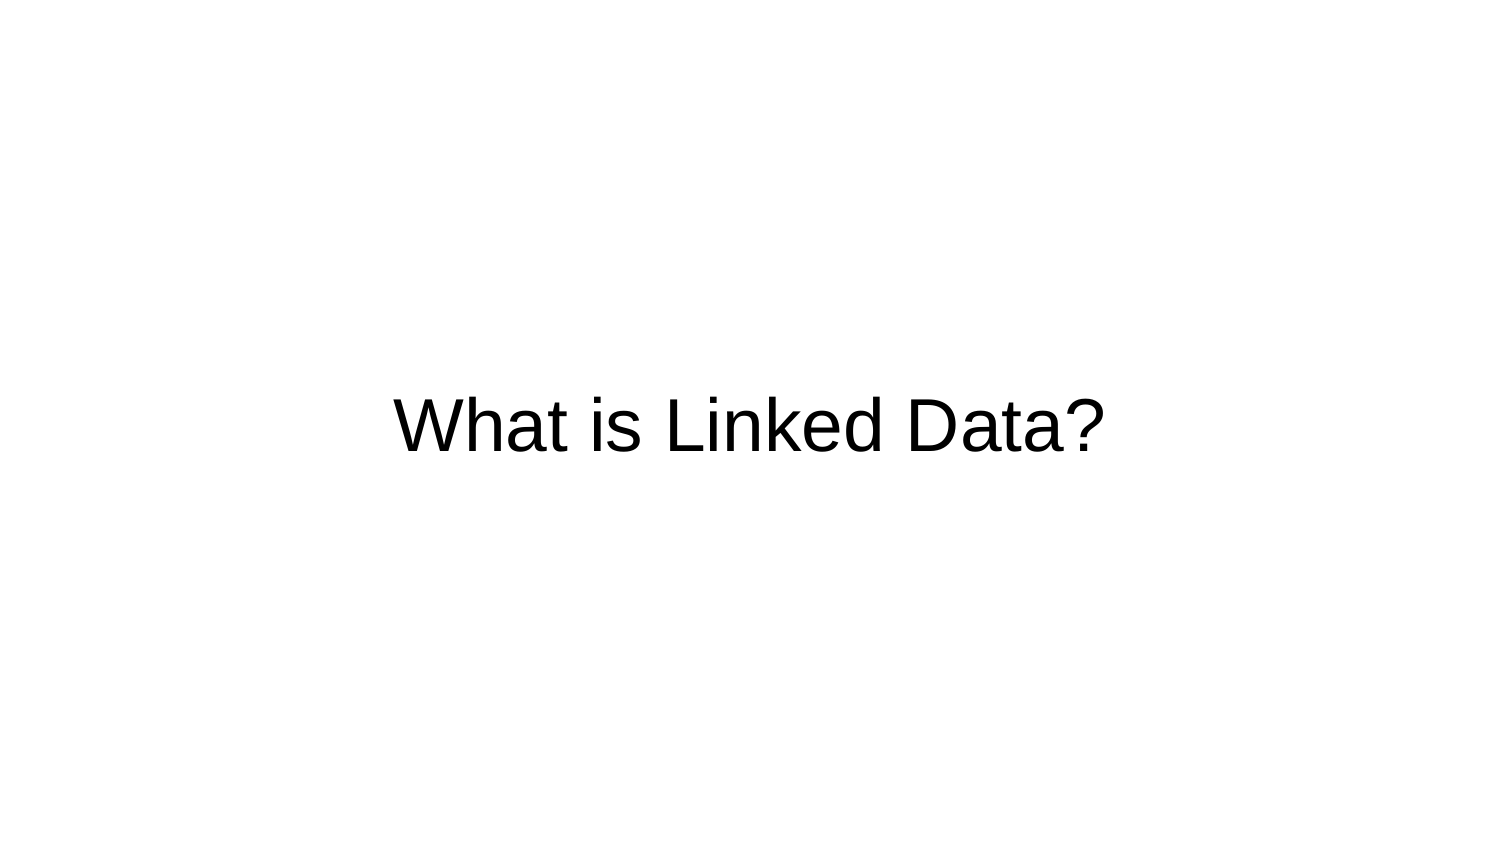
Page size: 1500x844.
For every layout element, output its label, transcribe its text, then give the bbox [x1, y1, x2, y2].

title What is Linked Data? [51, 352, 1449, 491]
